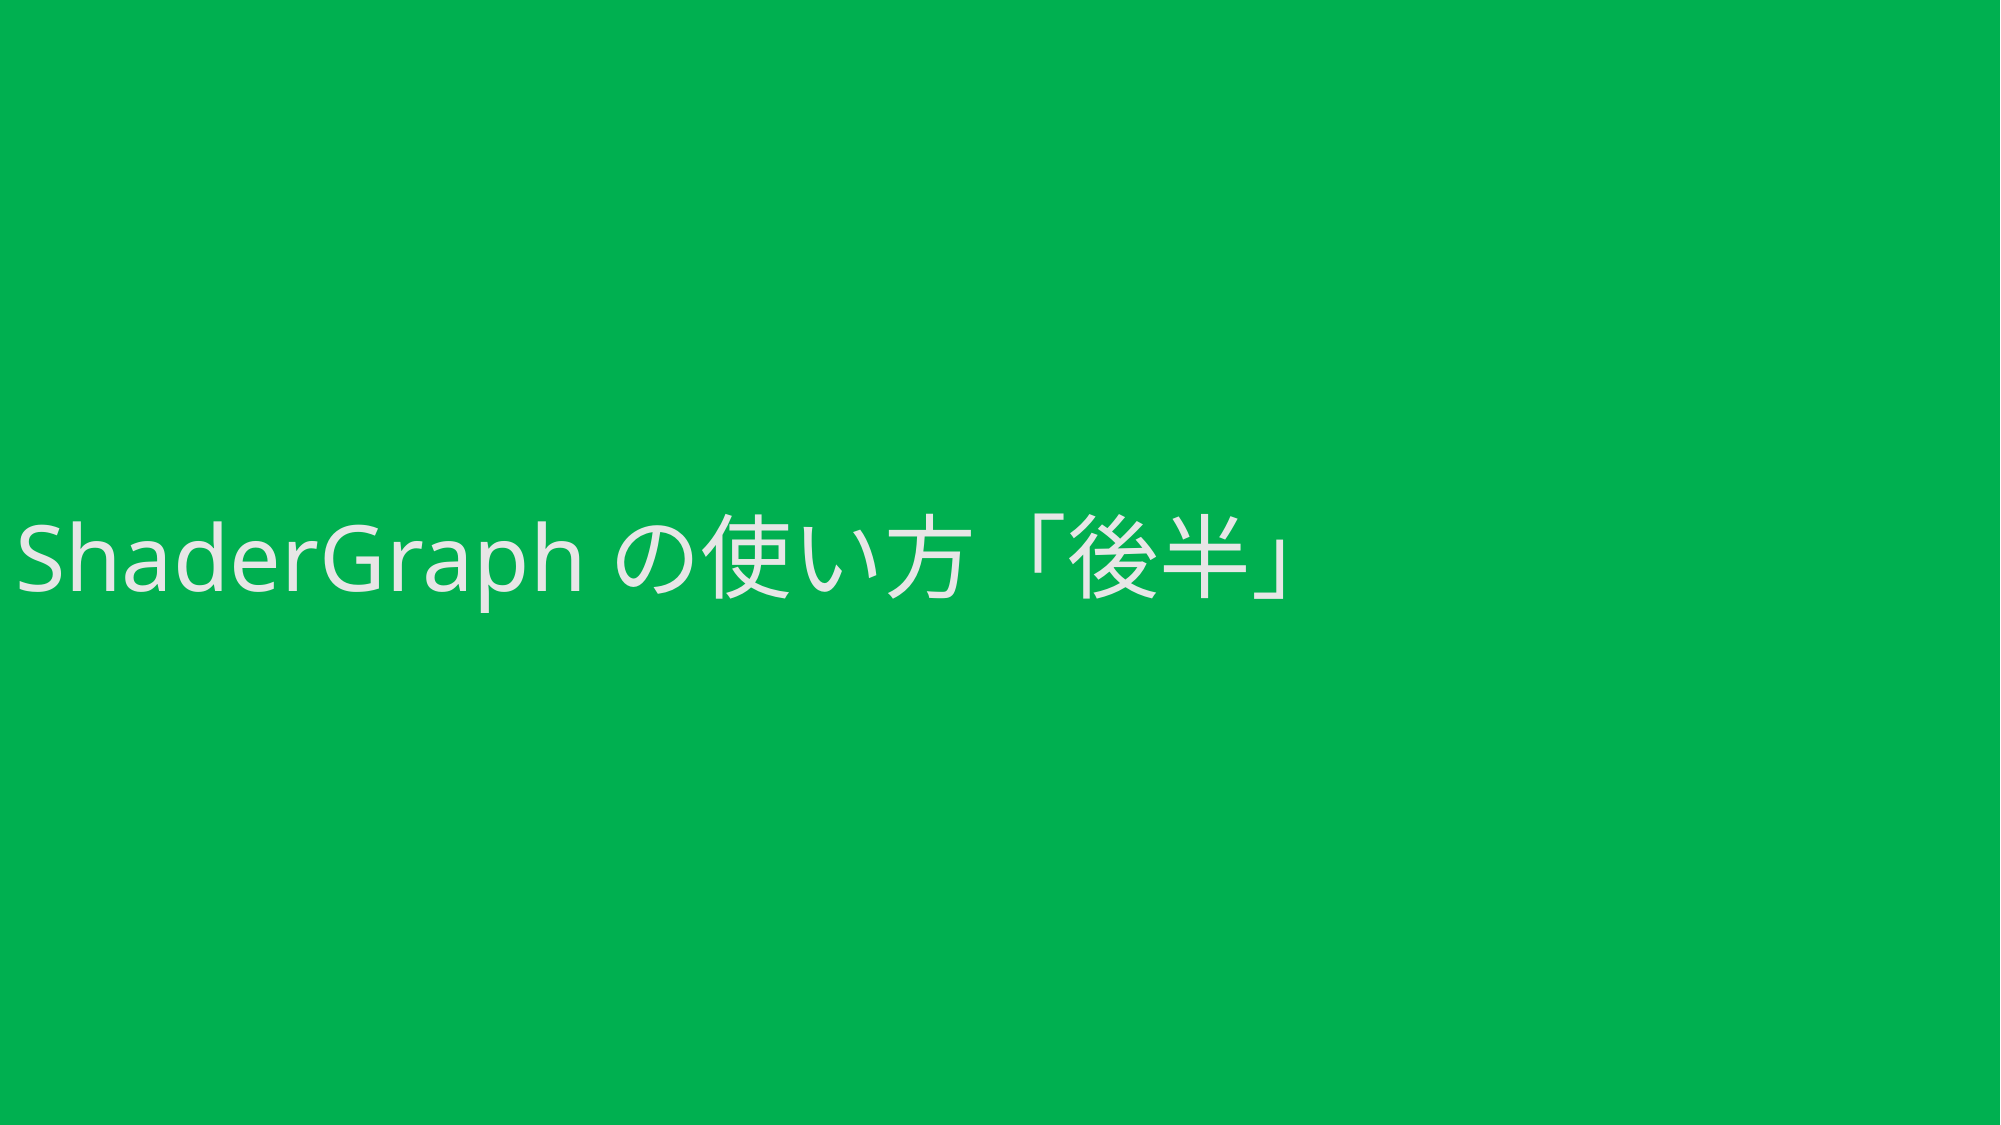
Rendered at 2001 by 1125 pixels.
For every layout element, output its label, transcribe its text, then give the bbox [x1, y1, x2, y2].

title ShaderGraphの使い方「後半」 [0, 0, 2000, 1125]
